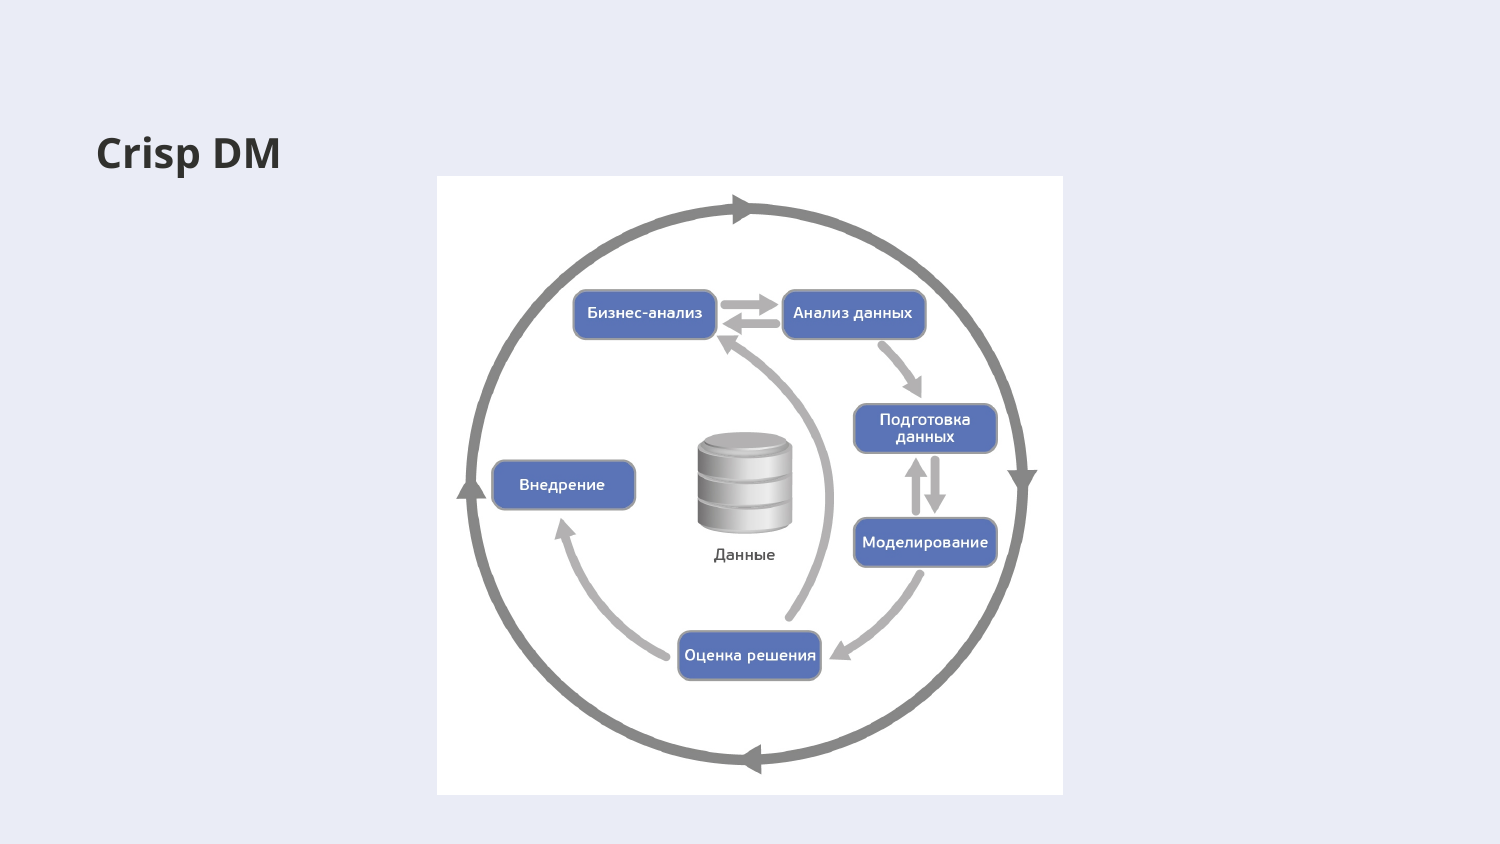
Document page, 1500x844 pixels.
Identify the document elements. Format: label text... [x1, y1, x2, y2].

picture [437, 175, 1063, 795]
title Crisp DM [84, 84, 1364, 227]
